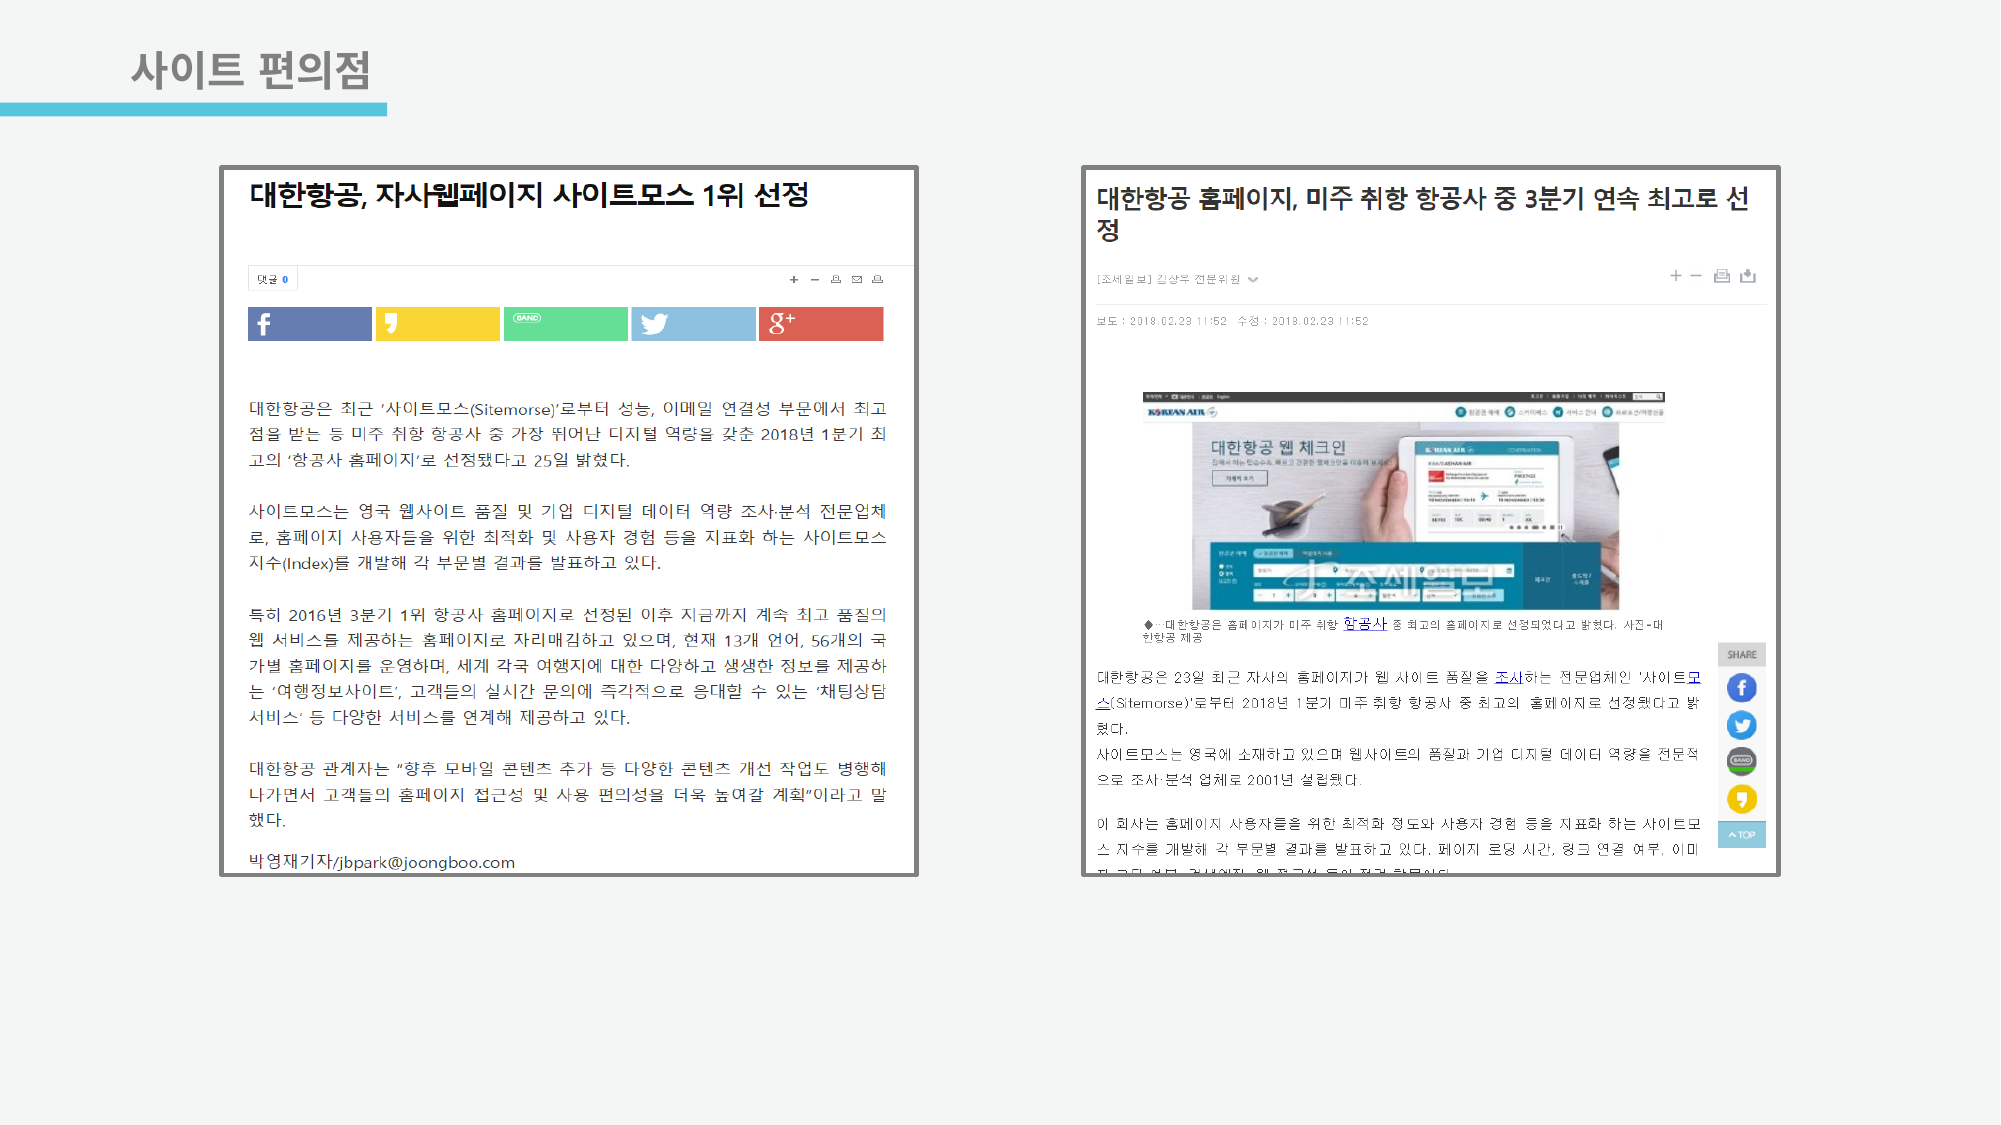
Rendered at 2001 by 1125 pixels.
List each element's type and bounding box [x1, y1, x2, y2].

picture [223, 169, 915, 873]
text_box [0, 36, 388, 117]
picture [1085, 169, 1777, 873]
